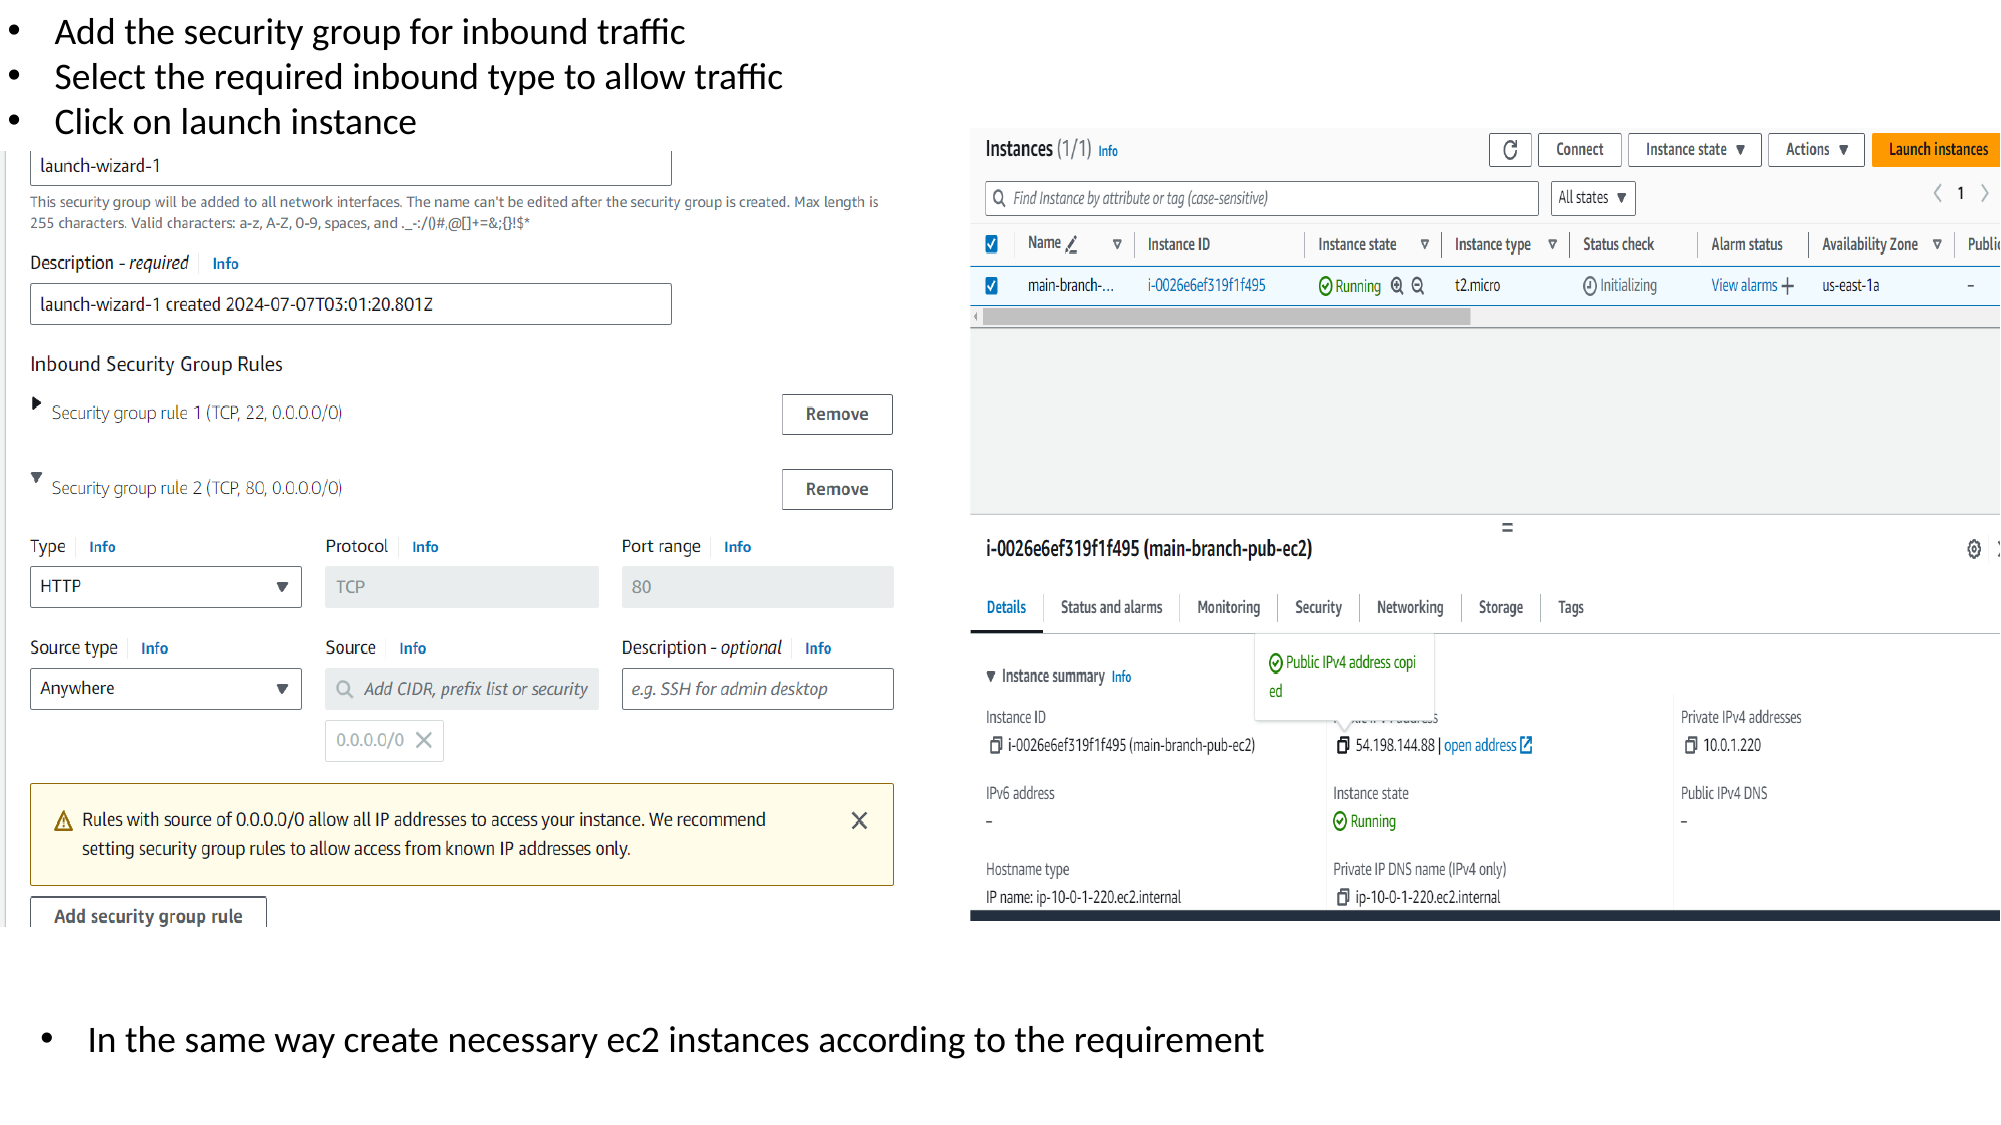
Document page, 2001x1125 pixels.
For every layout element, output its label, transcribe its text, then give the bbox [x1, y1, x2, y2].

picture [0, 151, 904, 927]
picture [970, 128, 2000, 921]
text_box In the same way create necessary ec2 instances according to the requirement [25, 1007, 1290, 1068]
text_box Add the security group for inbound traffic Select the required inbound type to allow traffic Click on launch instance [0, 0, 808, 150]
